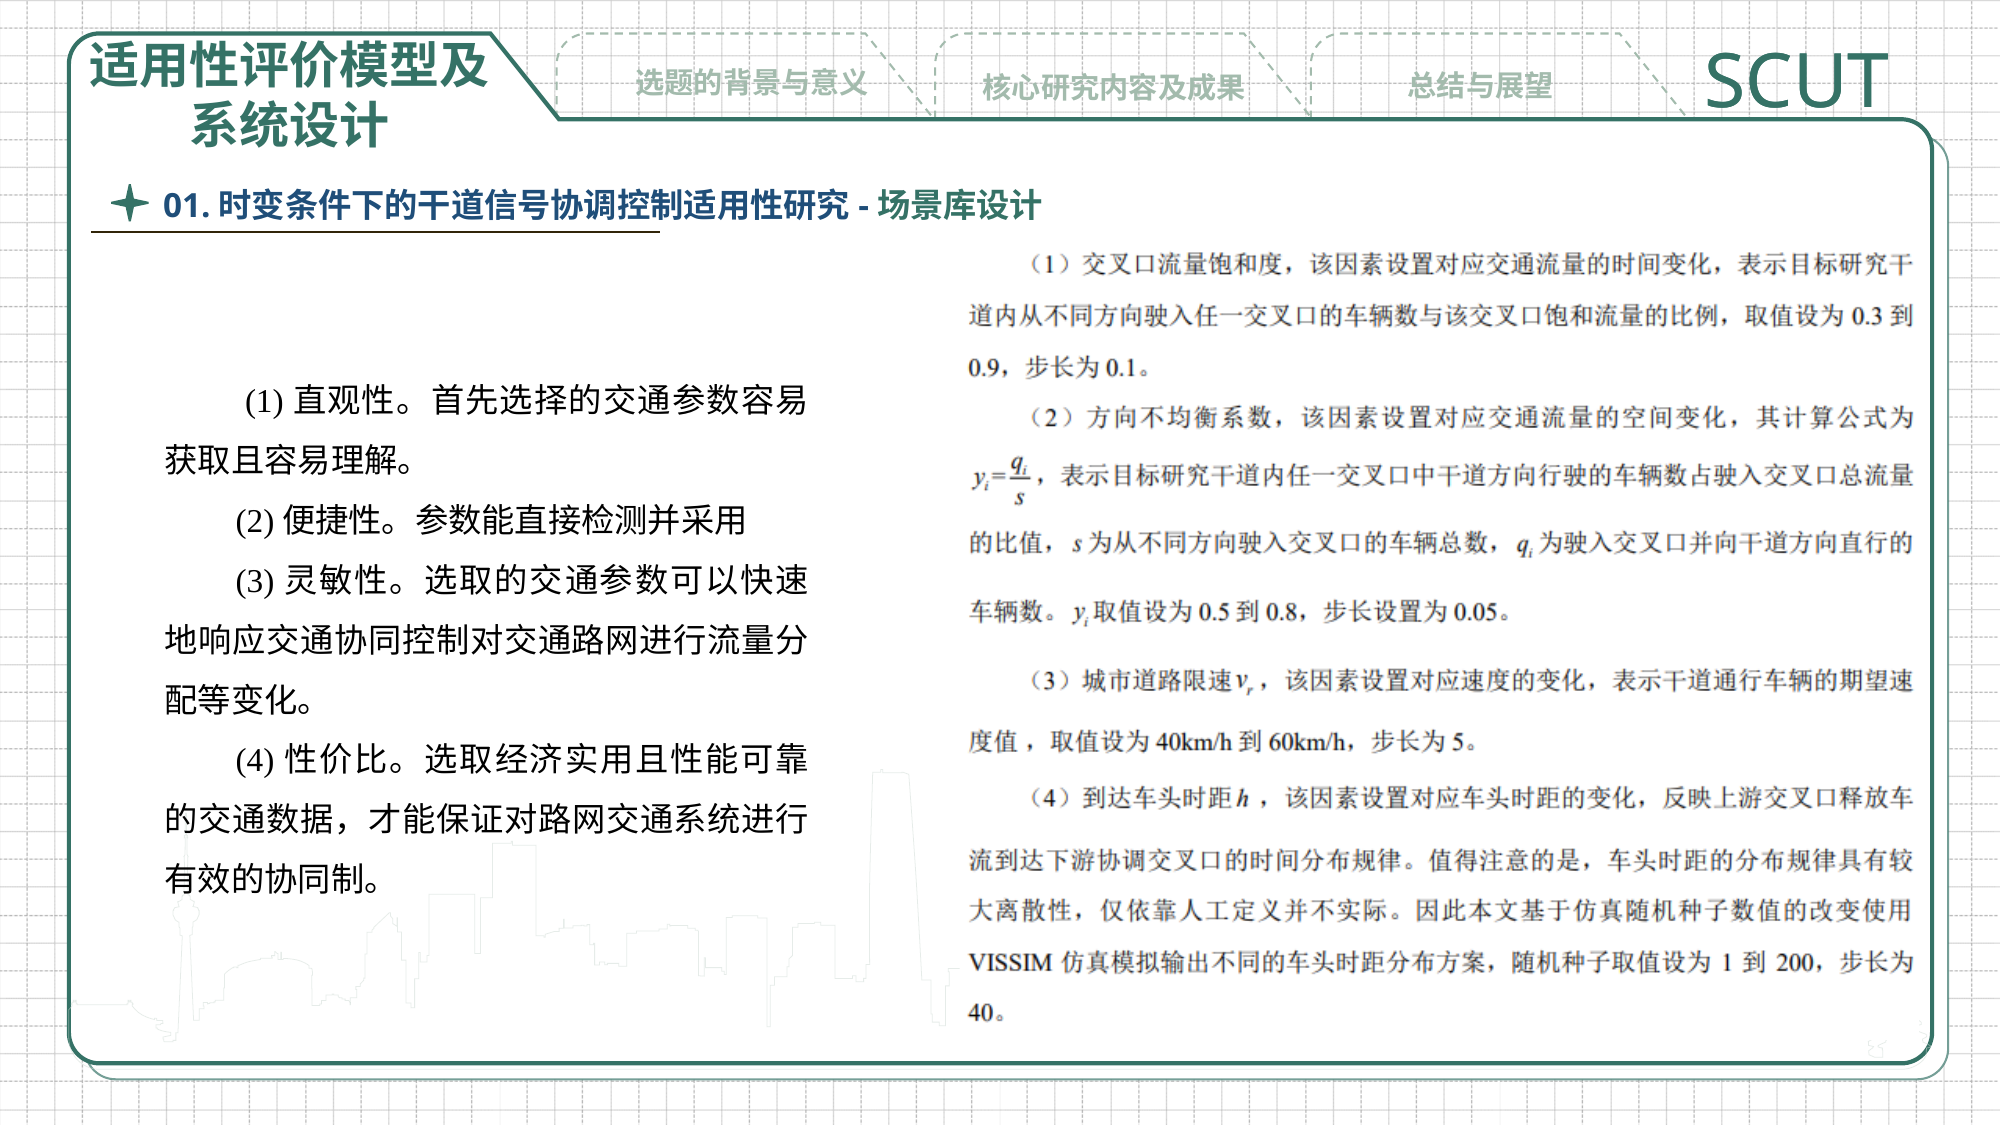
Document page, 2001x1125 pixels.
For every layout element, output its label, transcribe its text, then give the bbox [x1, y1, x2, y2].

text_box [68, 33, 1949, 1080]
picture [0, 0, 2000, 1125]
text_box 适用性评价模型及系统设计 [51, 25, 529, 161]
text_box SCUT [1689, 25, 1905, 33]
